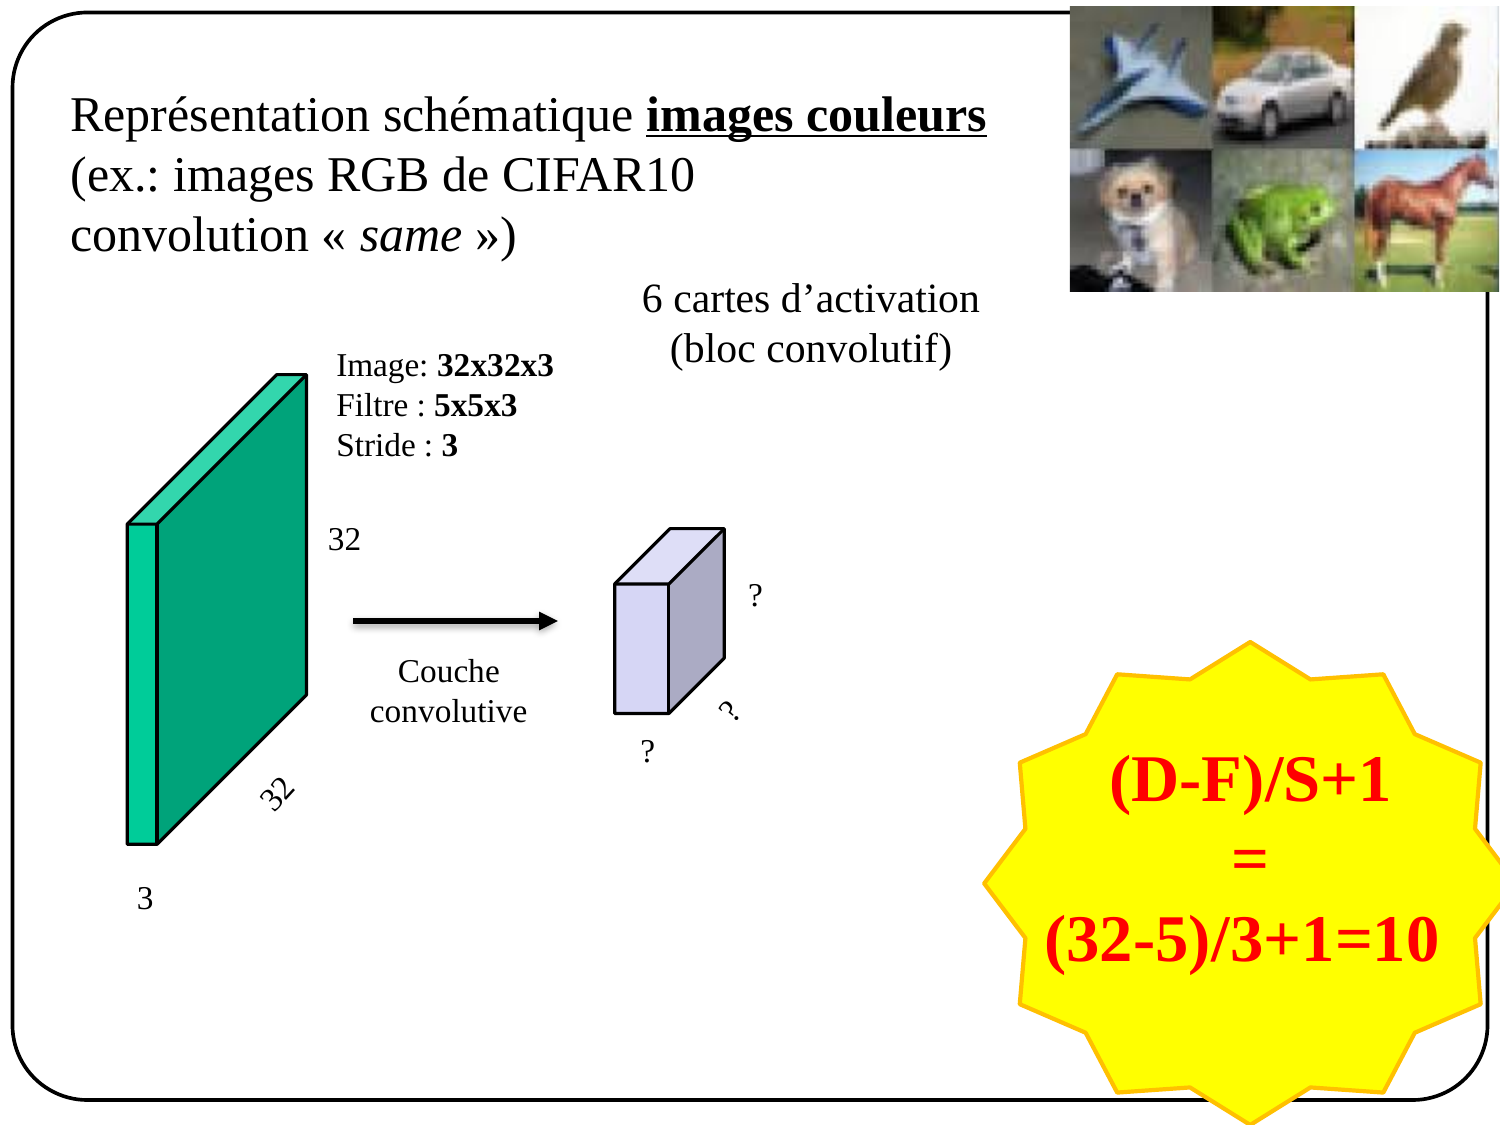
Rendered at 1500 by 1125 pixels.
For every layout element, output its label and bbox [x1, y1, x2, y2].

text_box [733, 565, 779, 621]
text_box [55, 6, 1500, 379]
text_box [313, 509, 377, 565]
text_box [692, 674, 764, 745]
text_box [321, 336, 570, 471]
text_box [125, 372, 309, 847]
text_box [355, 641, 543, 737]
text_box [234, 750, 317, 834]
text_box [612, 526, 727, 716]
text_box [105, 868, 169, 924]
text_box [608, 721, 671, 777]
text_box [983, 641, 1500, 1125]
